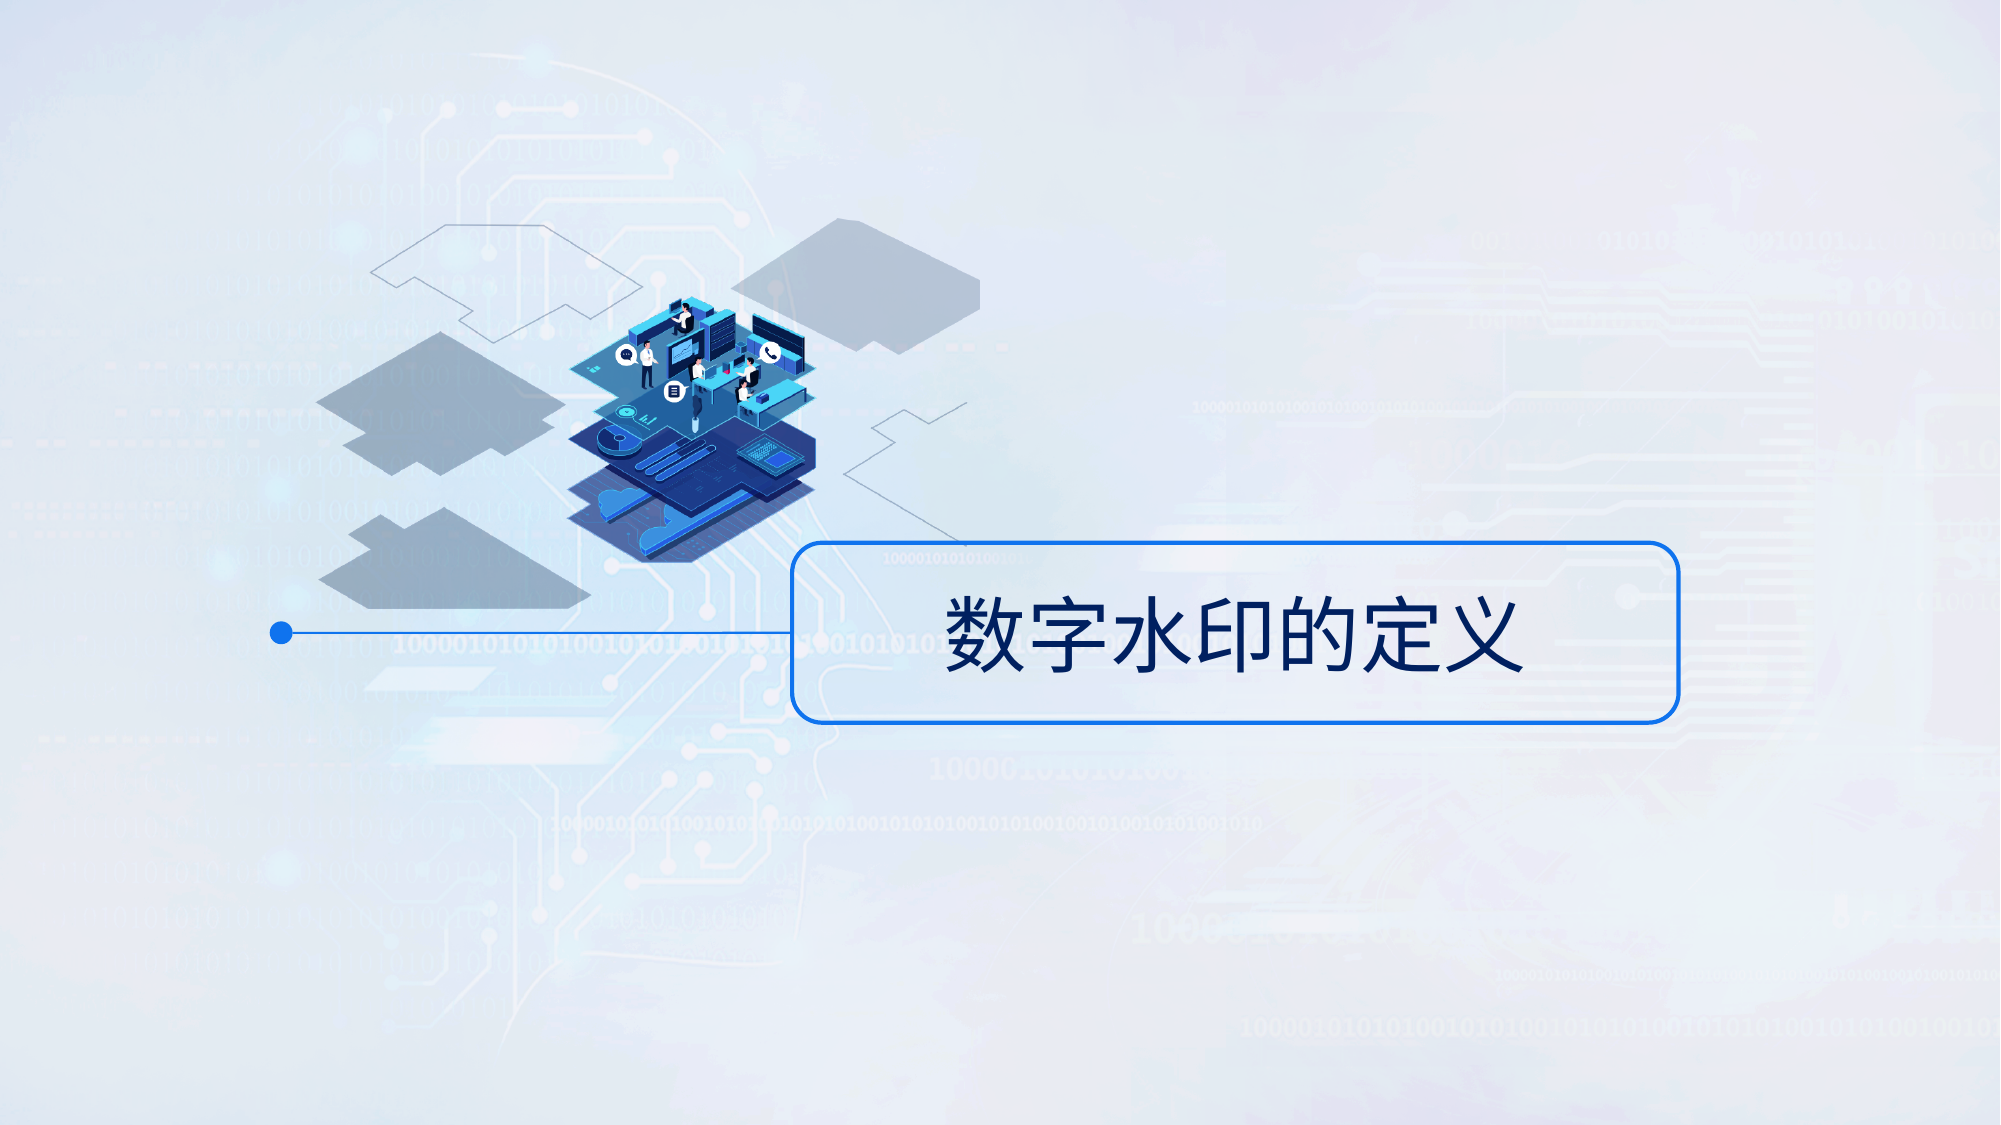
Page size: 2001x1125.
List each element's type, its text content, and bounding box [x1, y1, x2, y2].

text_box 数字水印的定义 [791, 541, 1680, 724]
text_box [269, 621, 793, 645]
picture [0, 0, 2000, 1125]
